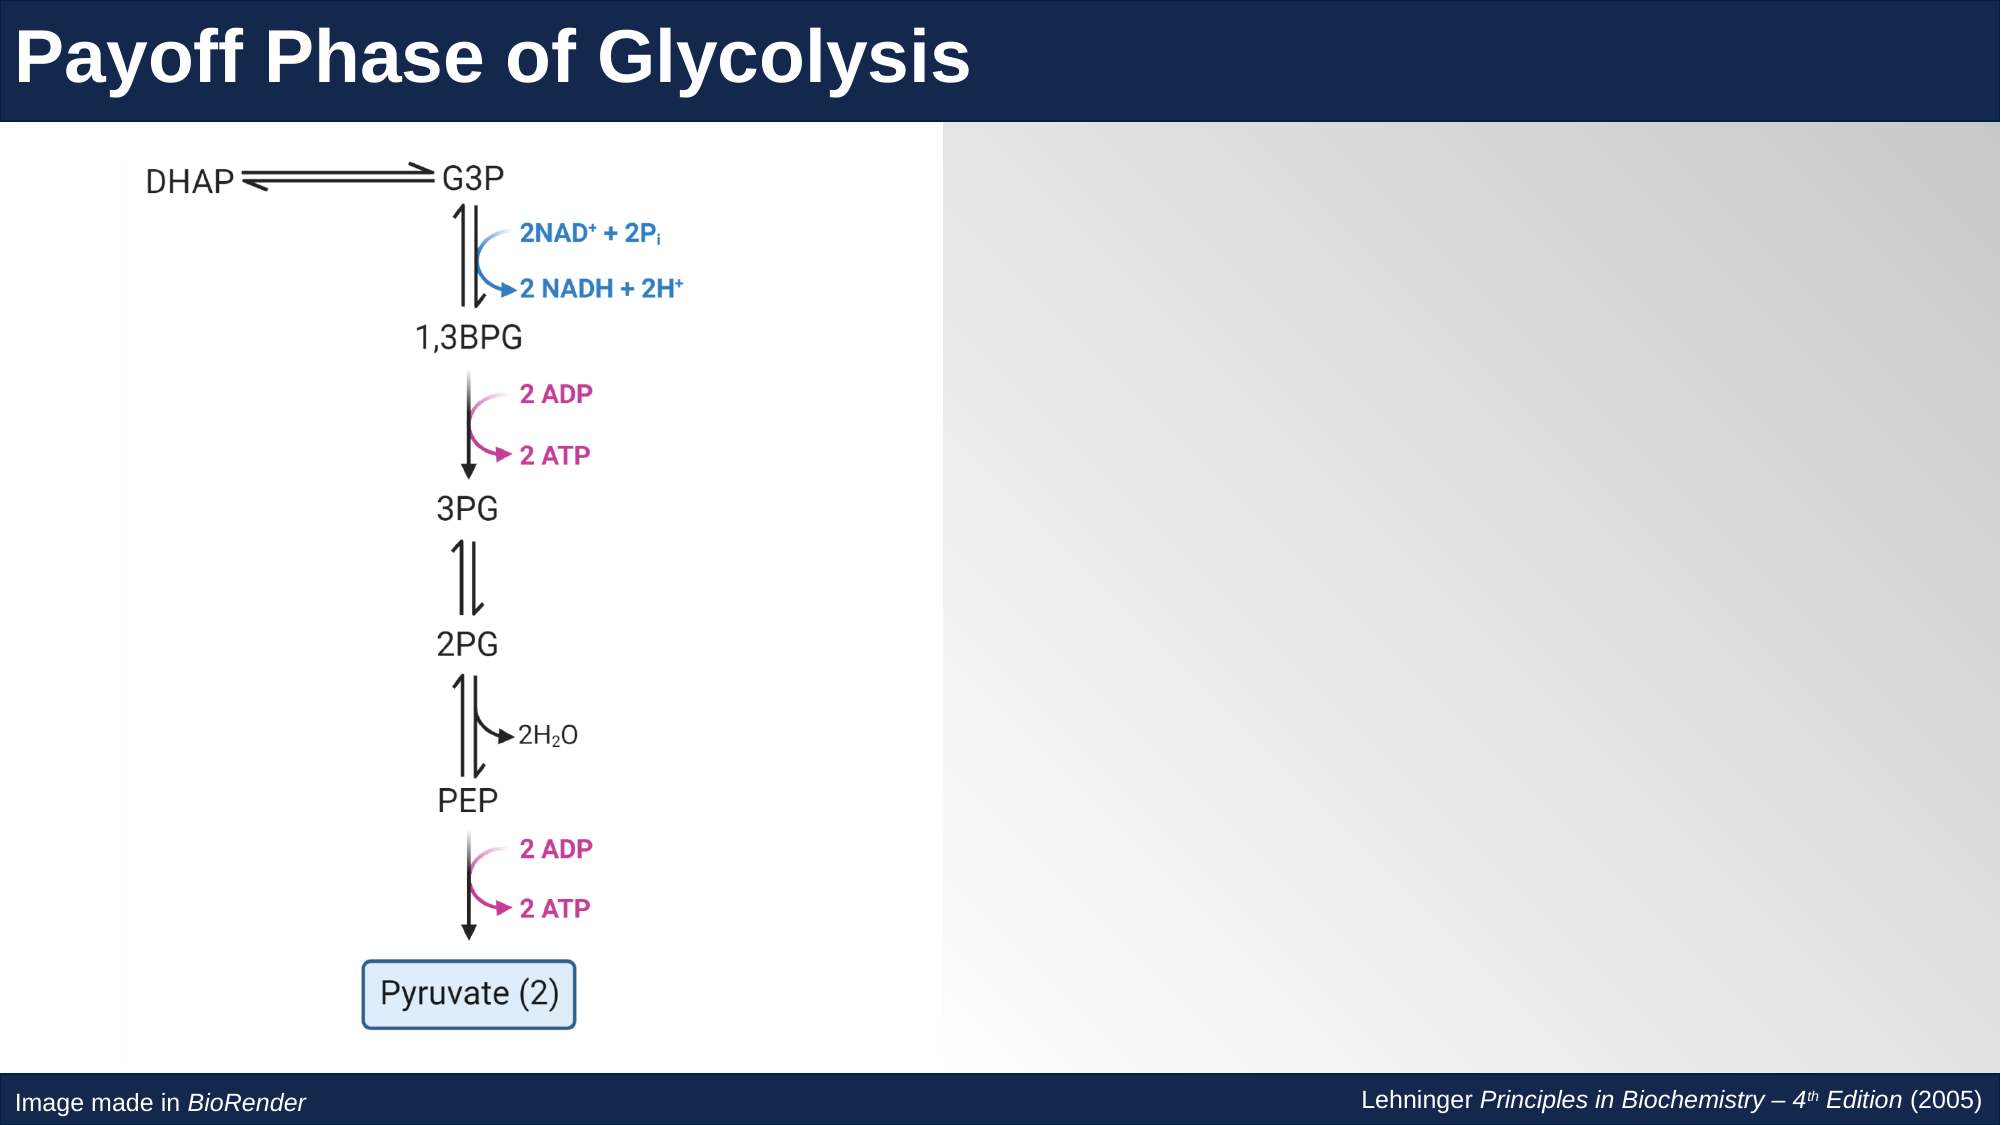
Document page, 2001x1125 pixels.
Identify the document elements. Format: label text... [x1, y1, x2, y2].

text_box [0, 1073, 2000, 1125]
text_box Payoff Phase of Glycolysis [0, 0, 1831, 105]
text_box Image made in BioRender [0, 1079, 575, 1125]
text_box [0, 0, 2000, 122]
text_box Lehninger Principles in Biochemistry – 4th Edition (2005) [1147, 1076, 1998, 1121]
picture [125, 158, 714, 1068]
text_box [943, 122, 2000, 1073]
